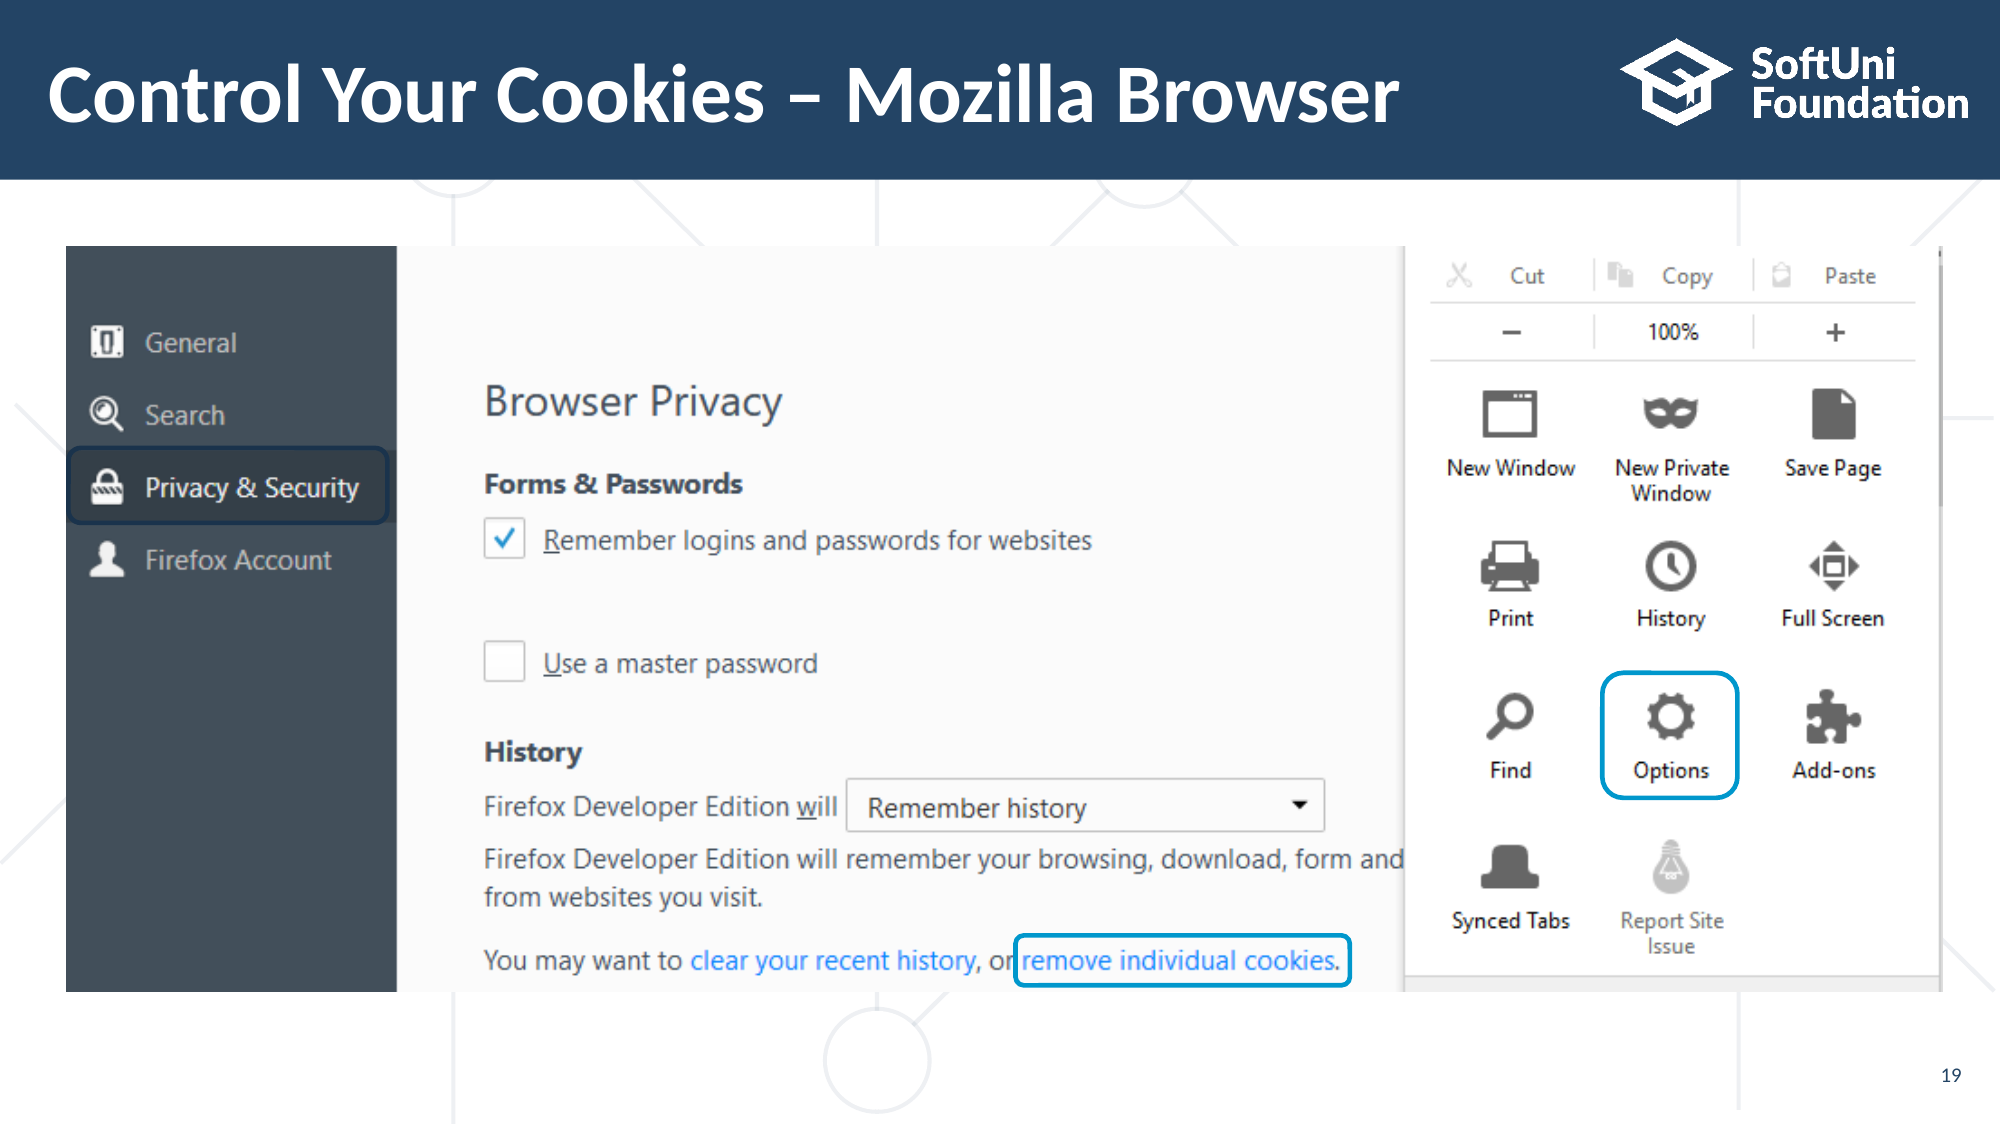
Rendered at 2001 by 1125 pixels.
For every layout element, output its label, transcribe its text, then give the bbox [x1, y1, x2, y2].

text_box Control Your Cookies – Mozilla Browser [31, 16, 1591, 162]
picture [1619, 38, 1968, 126]
text_box 5 [1897, 1049, 1968, 1100]
picture [65, 246, 1943, 993]
